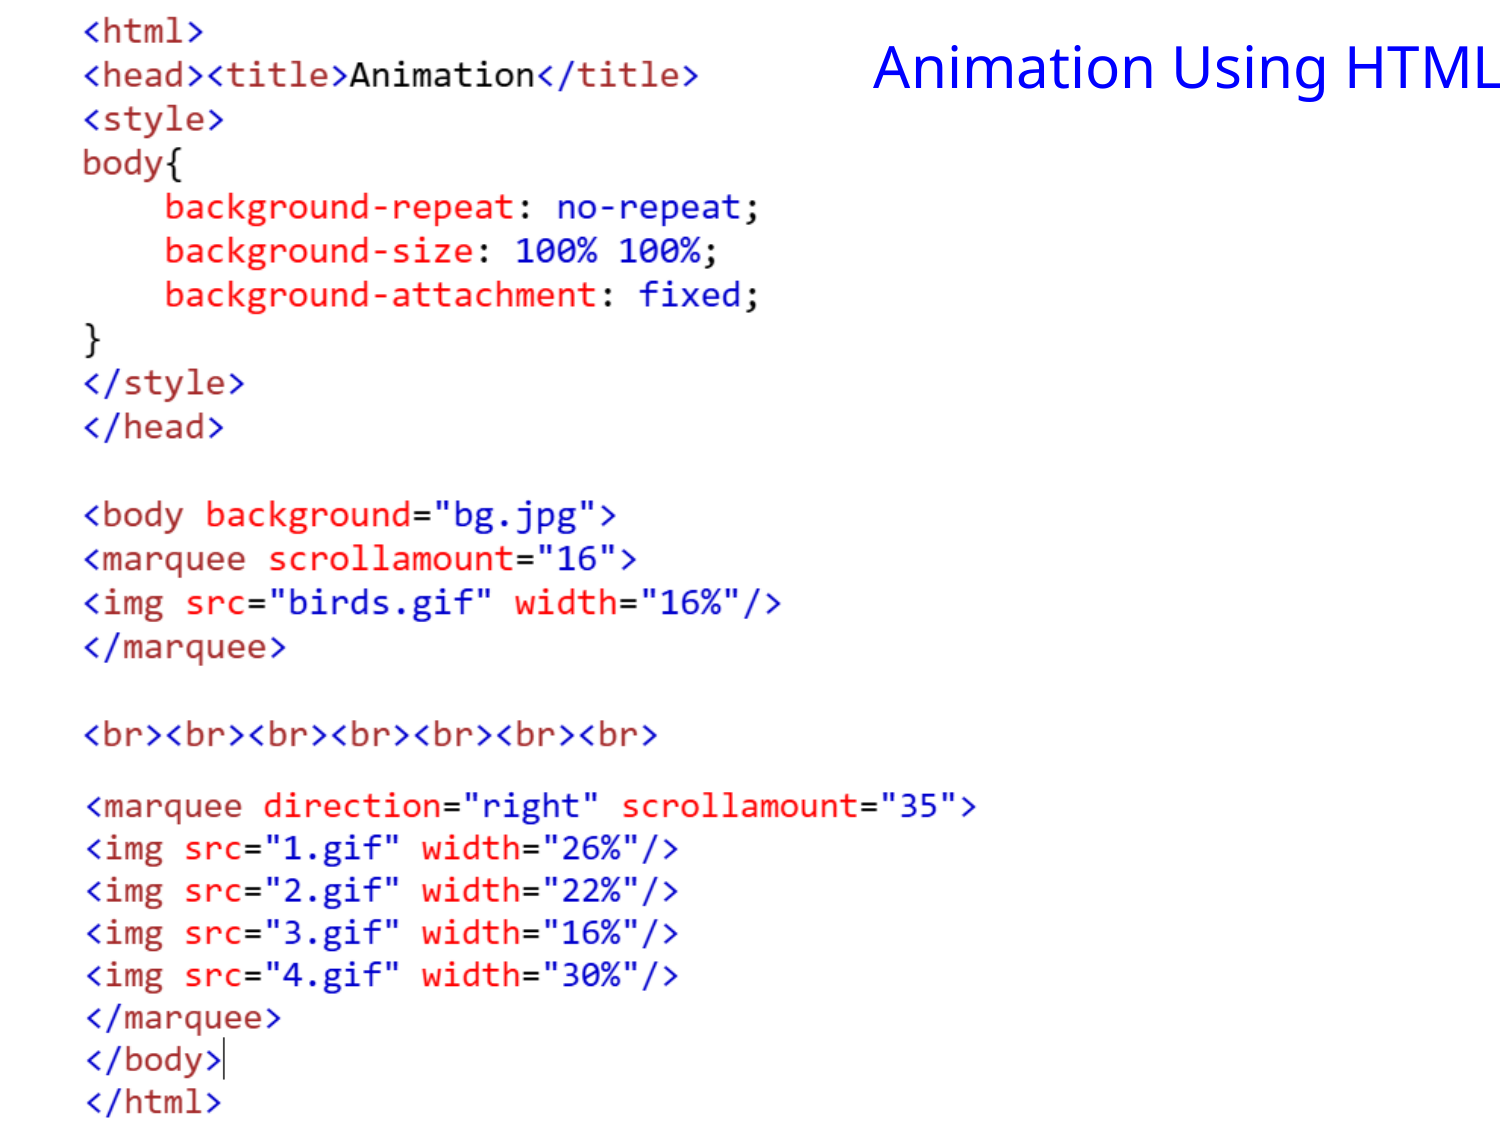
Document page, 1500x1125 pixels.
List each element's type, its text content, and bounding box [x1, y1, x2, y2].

picture [73, 774, 984, 1125]
picture [76, 0, 810, 764]
title Animation Using HTML [810, 0, 1500, 160]
